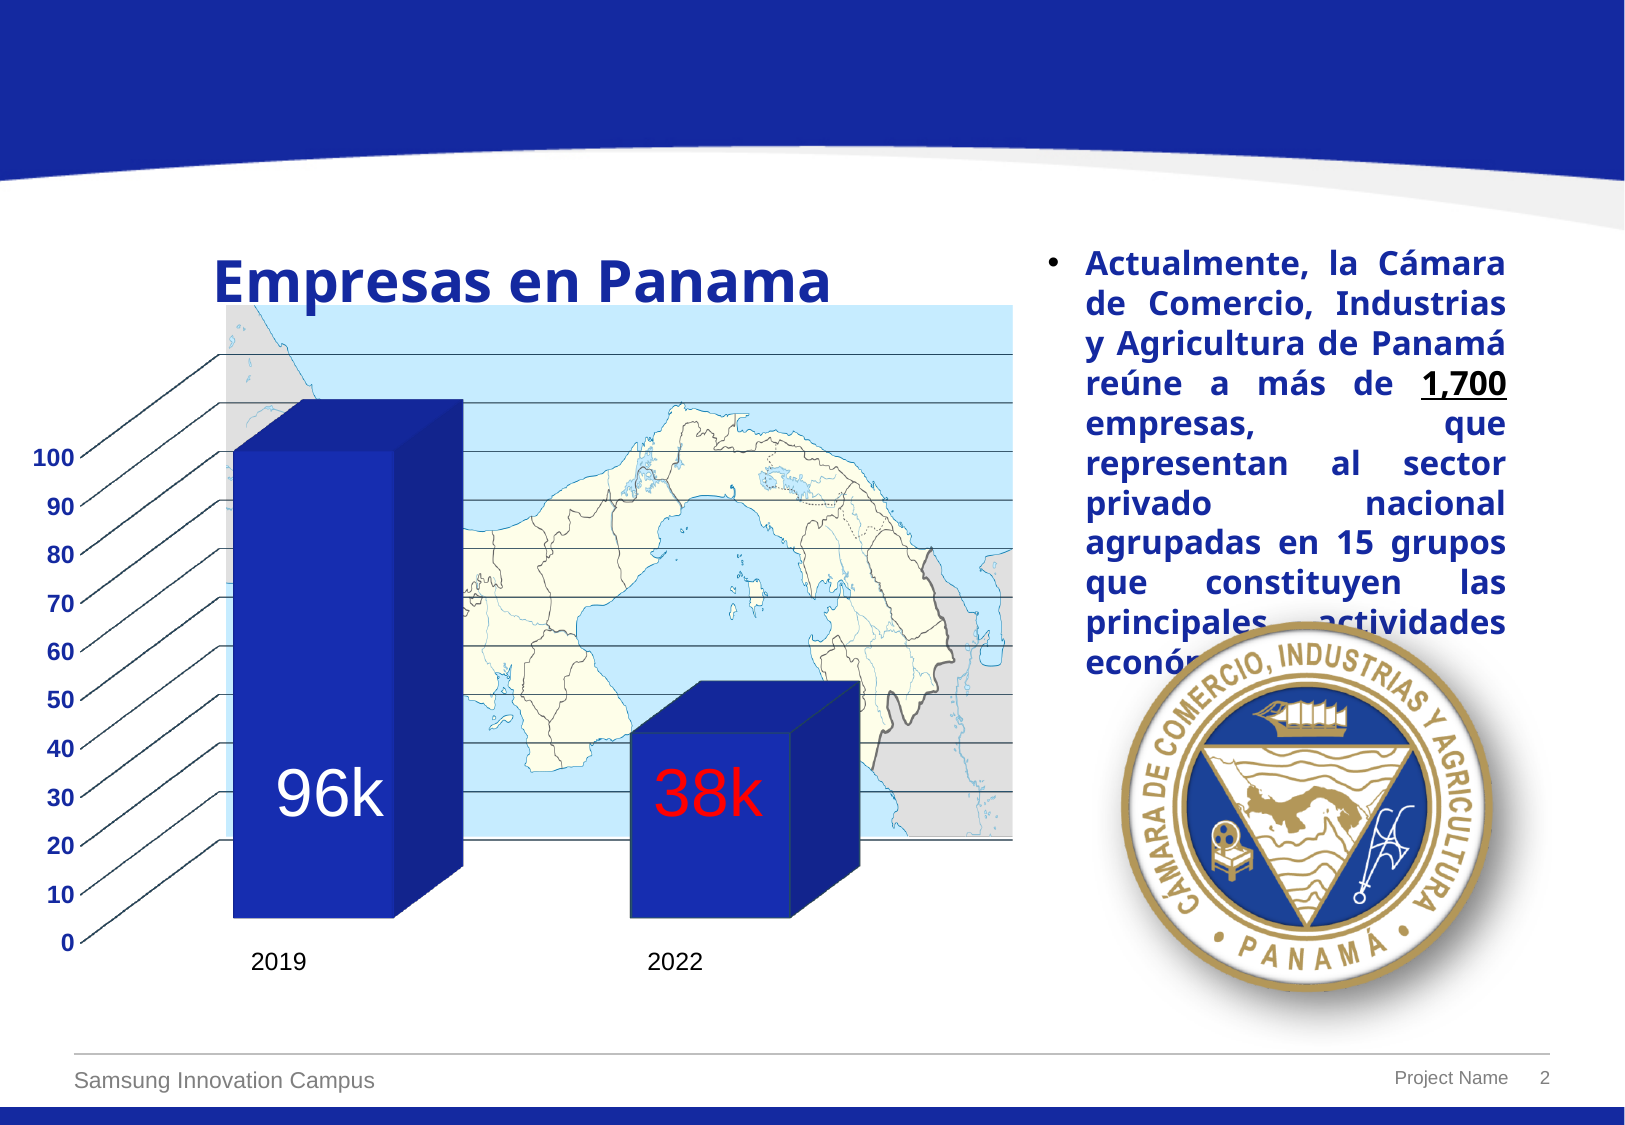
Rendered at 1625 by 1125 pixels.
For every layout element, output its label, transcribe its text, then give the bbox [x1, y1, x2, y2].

picture [0, 0, 1625, 1105]
chart [11, 197, 1033, 994]
text_box Actualmente, la Cámara de Comercio, Industrias y Agricultura de Panamá reúne a más de 1,700 empresas, que representan al sector privado nacional agrupadas en 15 grupos que constituyen las principales actividades económica del país. [1038, 234, 1522, 689]
text_box [0, 1105, 1625, 1125]
